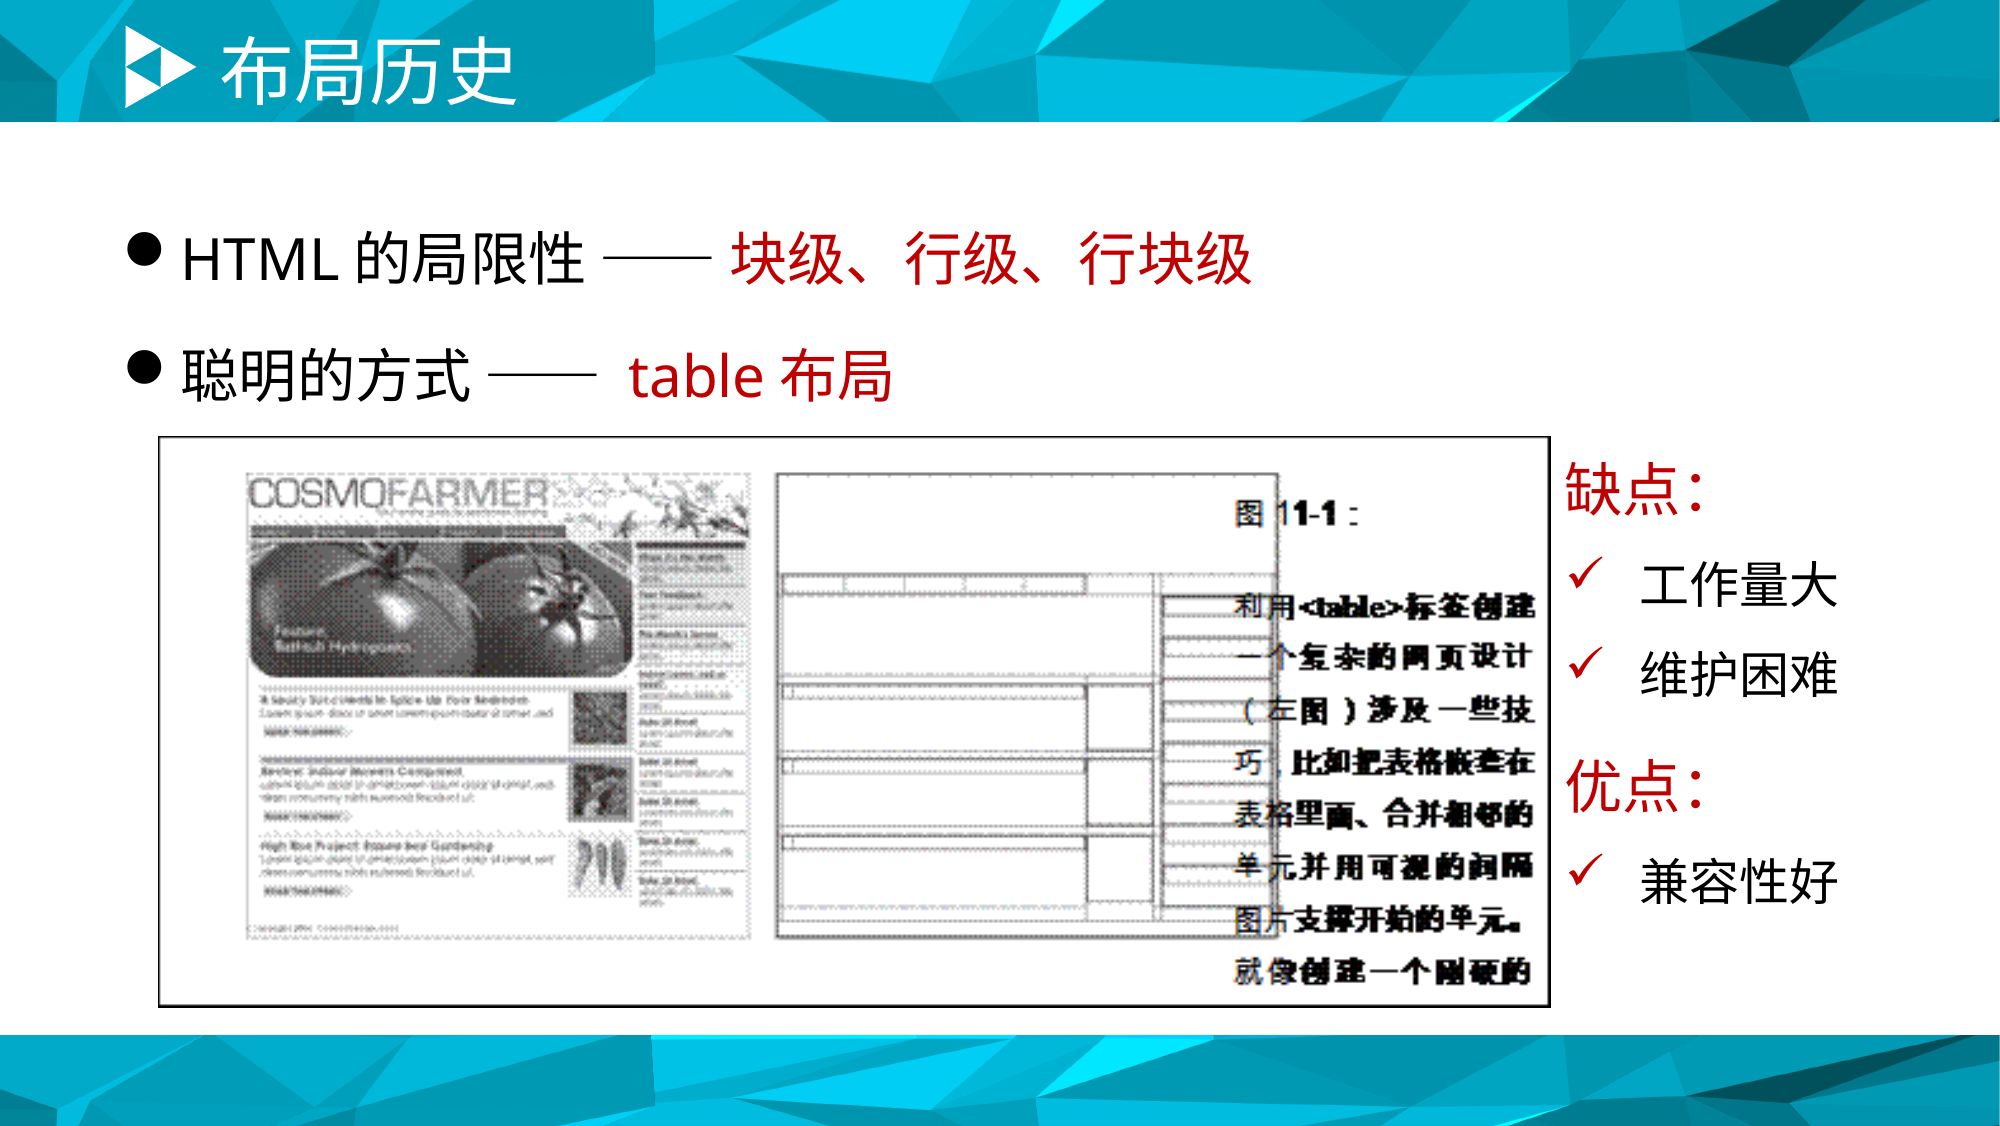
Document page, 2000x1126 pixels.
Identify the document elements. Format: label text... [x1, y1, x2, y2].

text_box 优点： 兼容性好 [1551, 707, 2000, 1008]
title 布局历史 [201, 24, 1927, 127]
picture [158, 436, 1551, 1008]
picture [0, 1035, 2000, 1126]
picture [0, 0, 2000, 122]
text_box 缺点： 工作量大 维护困难 [1550, 411, 2000, 707]
list HTML的局限性 —— 块级、行级、行块级 聪明的方式 —— table布局 [104, 178, 1927, 978]
